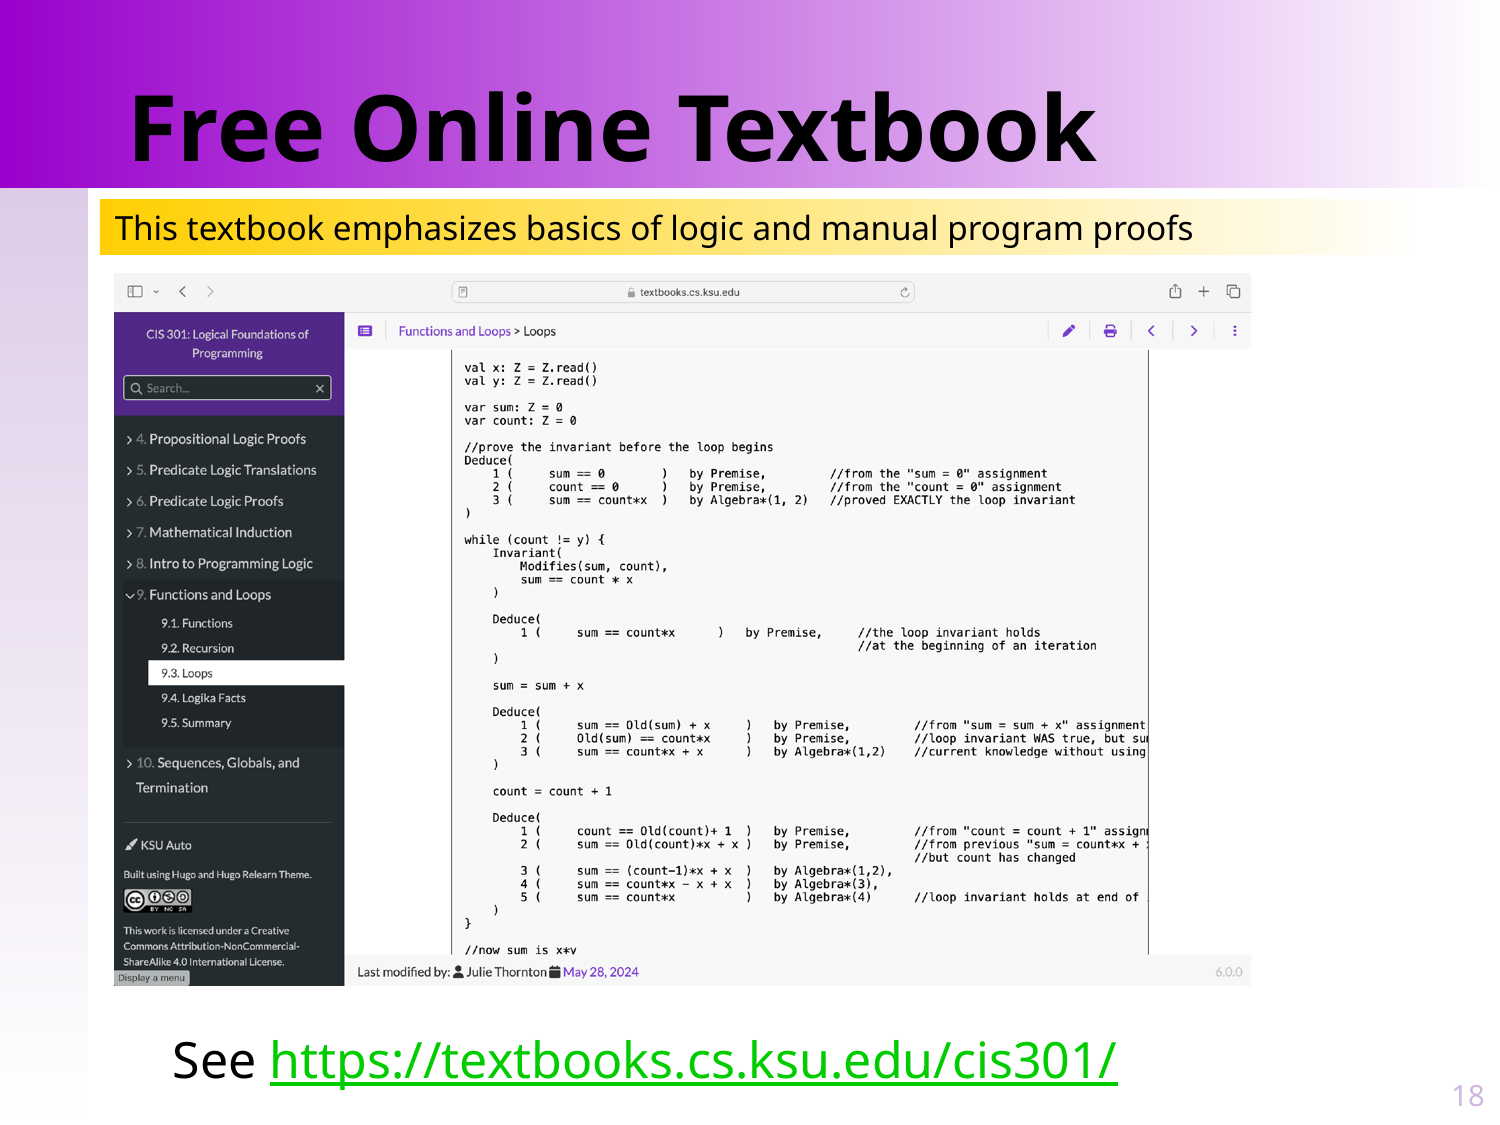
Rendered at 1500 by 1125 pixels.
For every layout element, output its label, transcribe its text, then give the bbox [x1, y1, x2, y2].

text_box See https://textbooks.cs.ksu.edu/cis301/ [157, 1020, 1133, 1104]
picture [113, 273, 1252, 987]
text_box This textbook emphasizes basics of logic and manual program proofs [99, 199, 1425, 255]
title Free Online Textbook [112, 0, 1451, 188]
slide_number 18 [1424, 1049, 1500, 1125]
